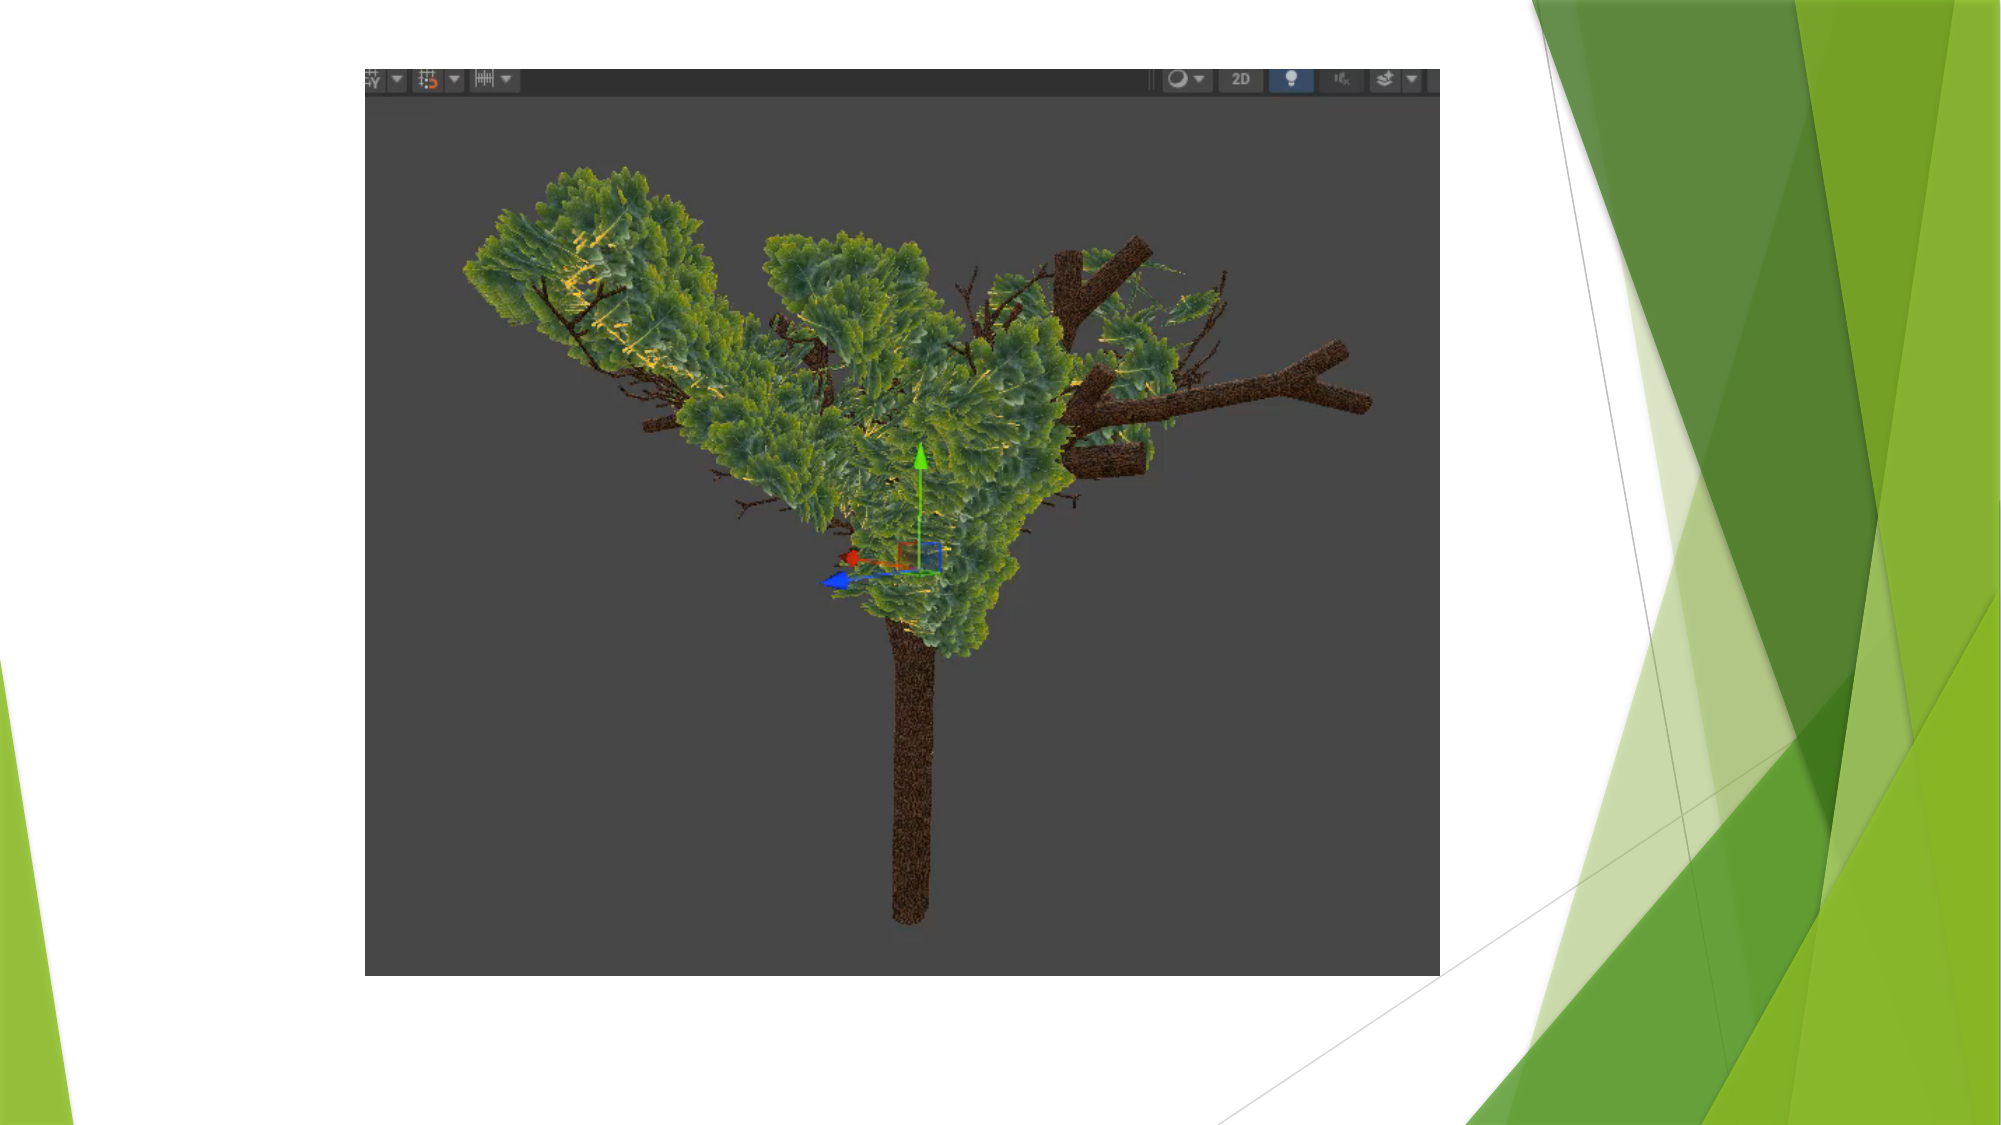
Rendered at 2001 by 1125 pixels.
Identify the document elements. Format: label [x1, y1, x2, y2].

text_box [363, 67, 1441, 977]
